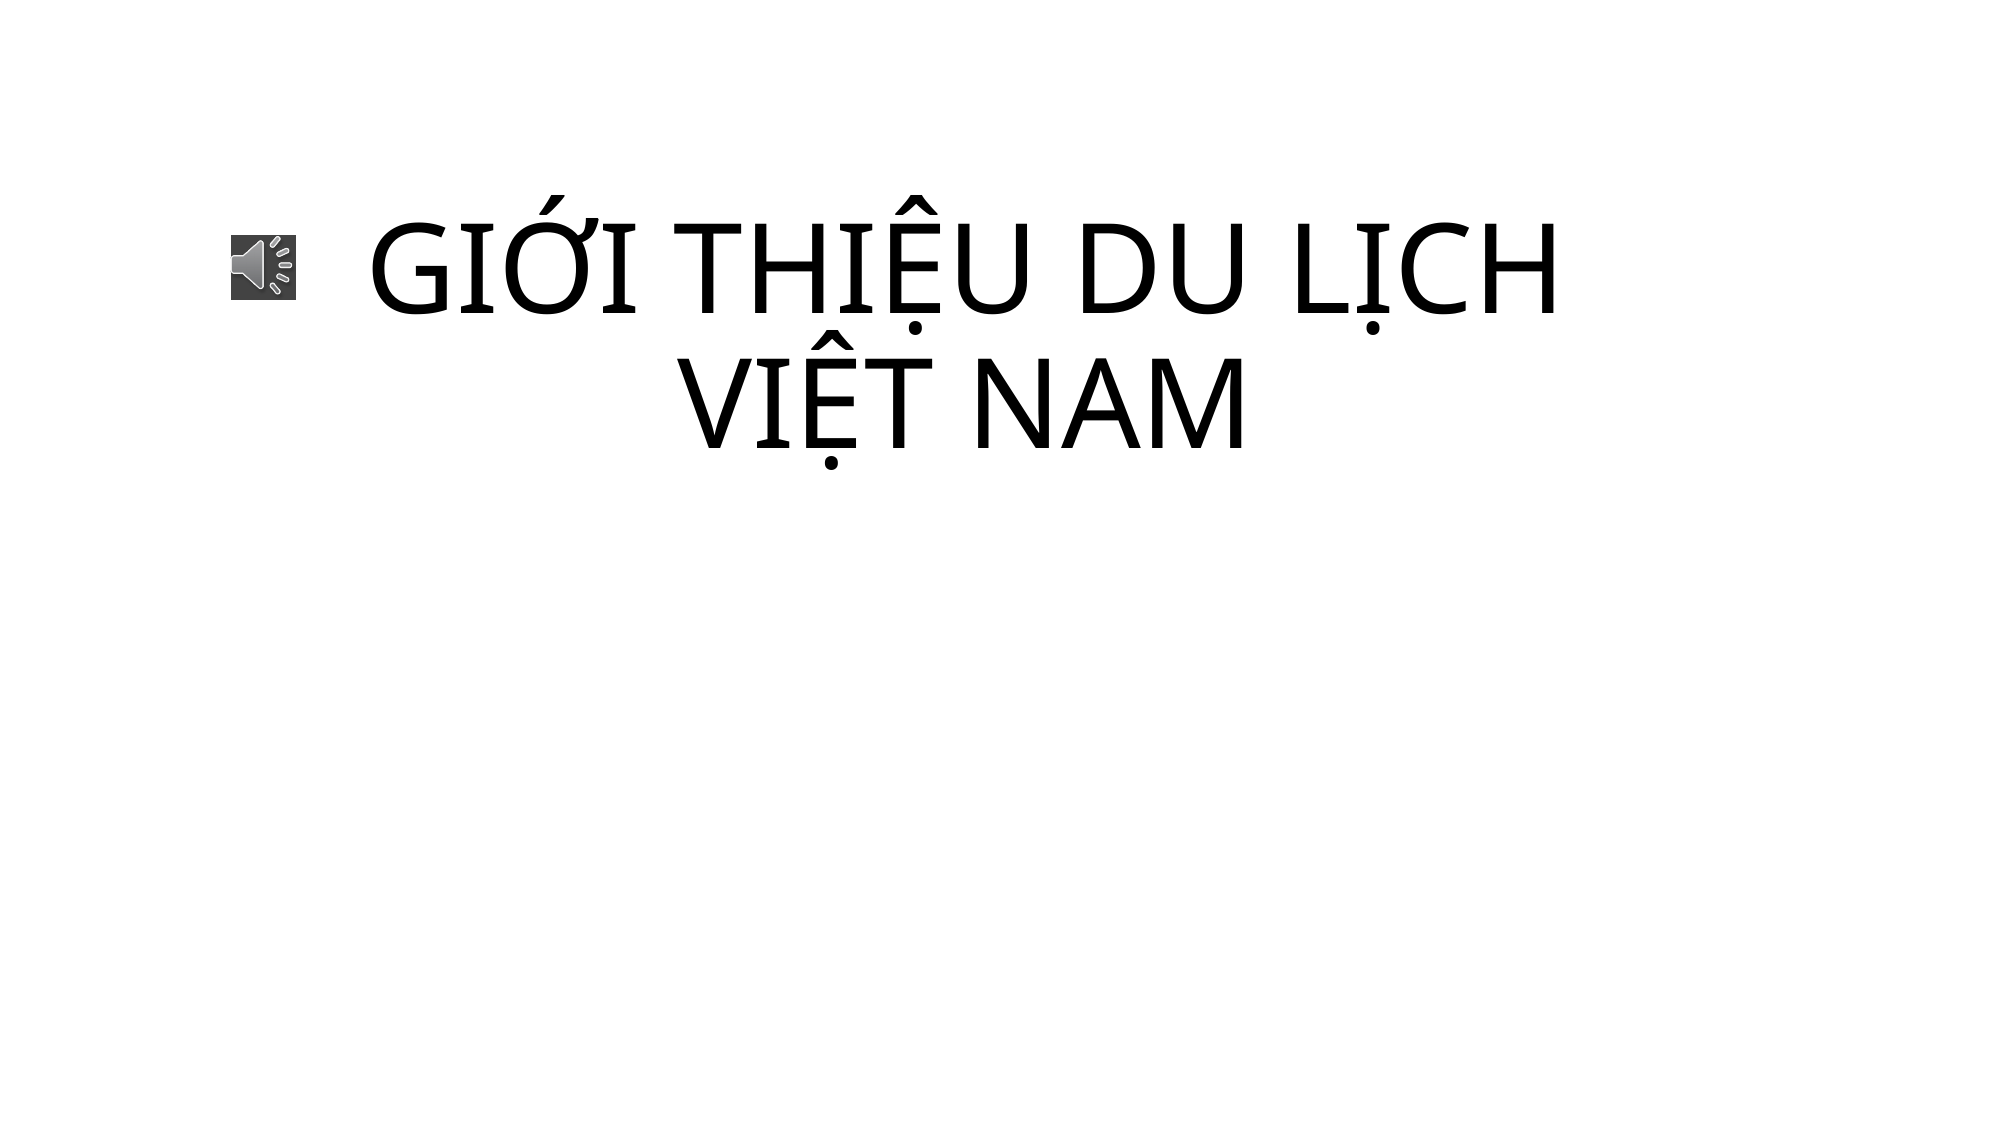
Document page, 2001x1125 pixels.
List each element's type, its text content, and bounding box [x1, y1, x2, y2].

picture [229, 233, 297, 302]
title GIỚI THIỆU DU LỊCH VIỆT NAM [228, 91, 1704, 483]
